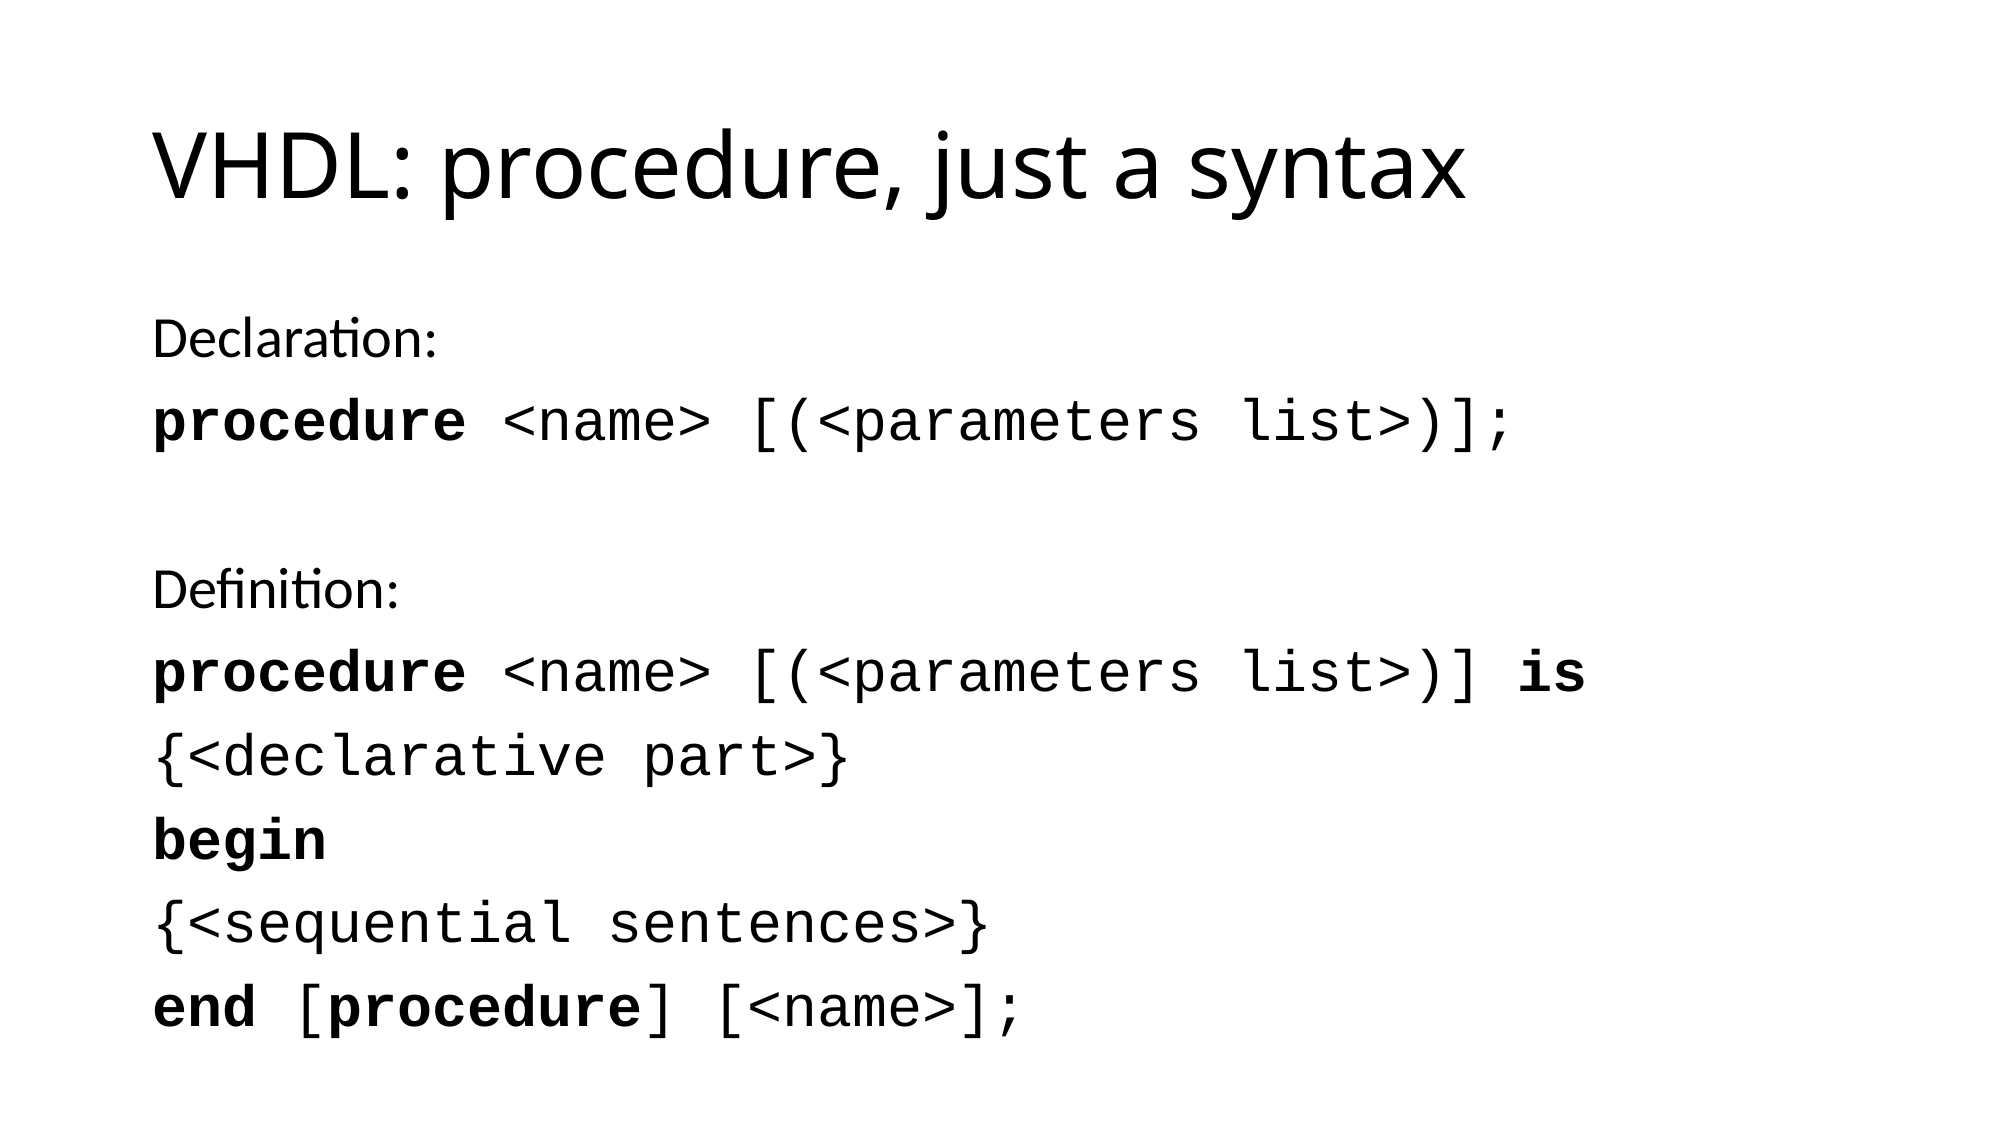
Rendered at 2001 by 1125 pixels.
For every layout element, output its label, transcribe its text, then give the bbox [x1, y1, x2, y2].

title VHDL: procedure, just a syntax [137, 59, 1863, 278]
list Declaration: procedure <name> [(<parameters list>)]; Definition: procedure <name> [(<parameters list>)] is {<declarative part>} begin {<sequential sentences>} end [procedure] [<name>]; [137, 299, 1863, 1085]
